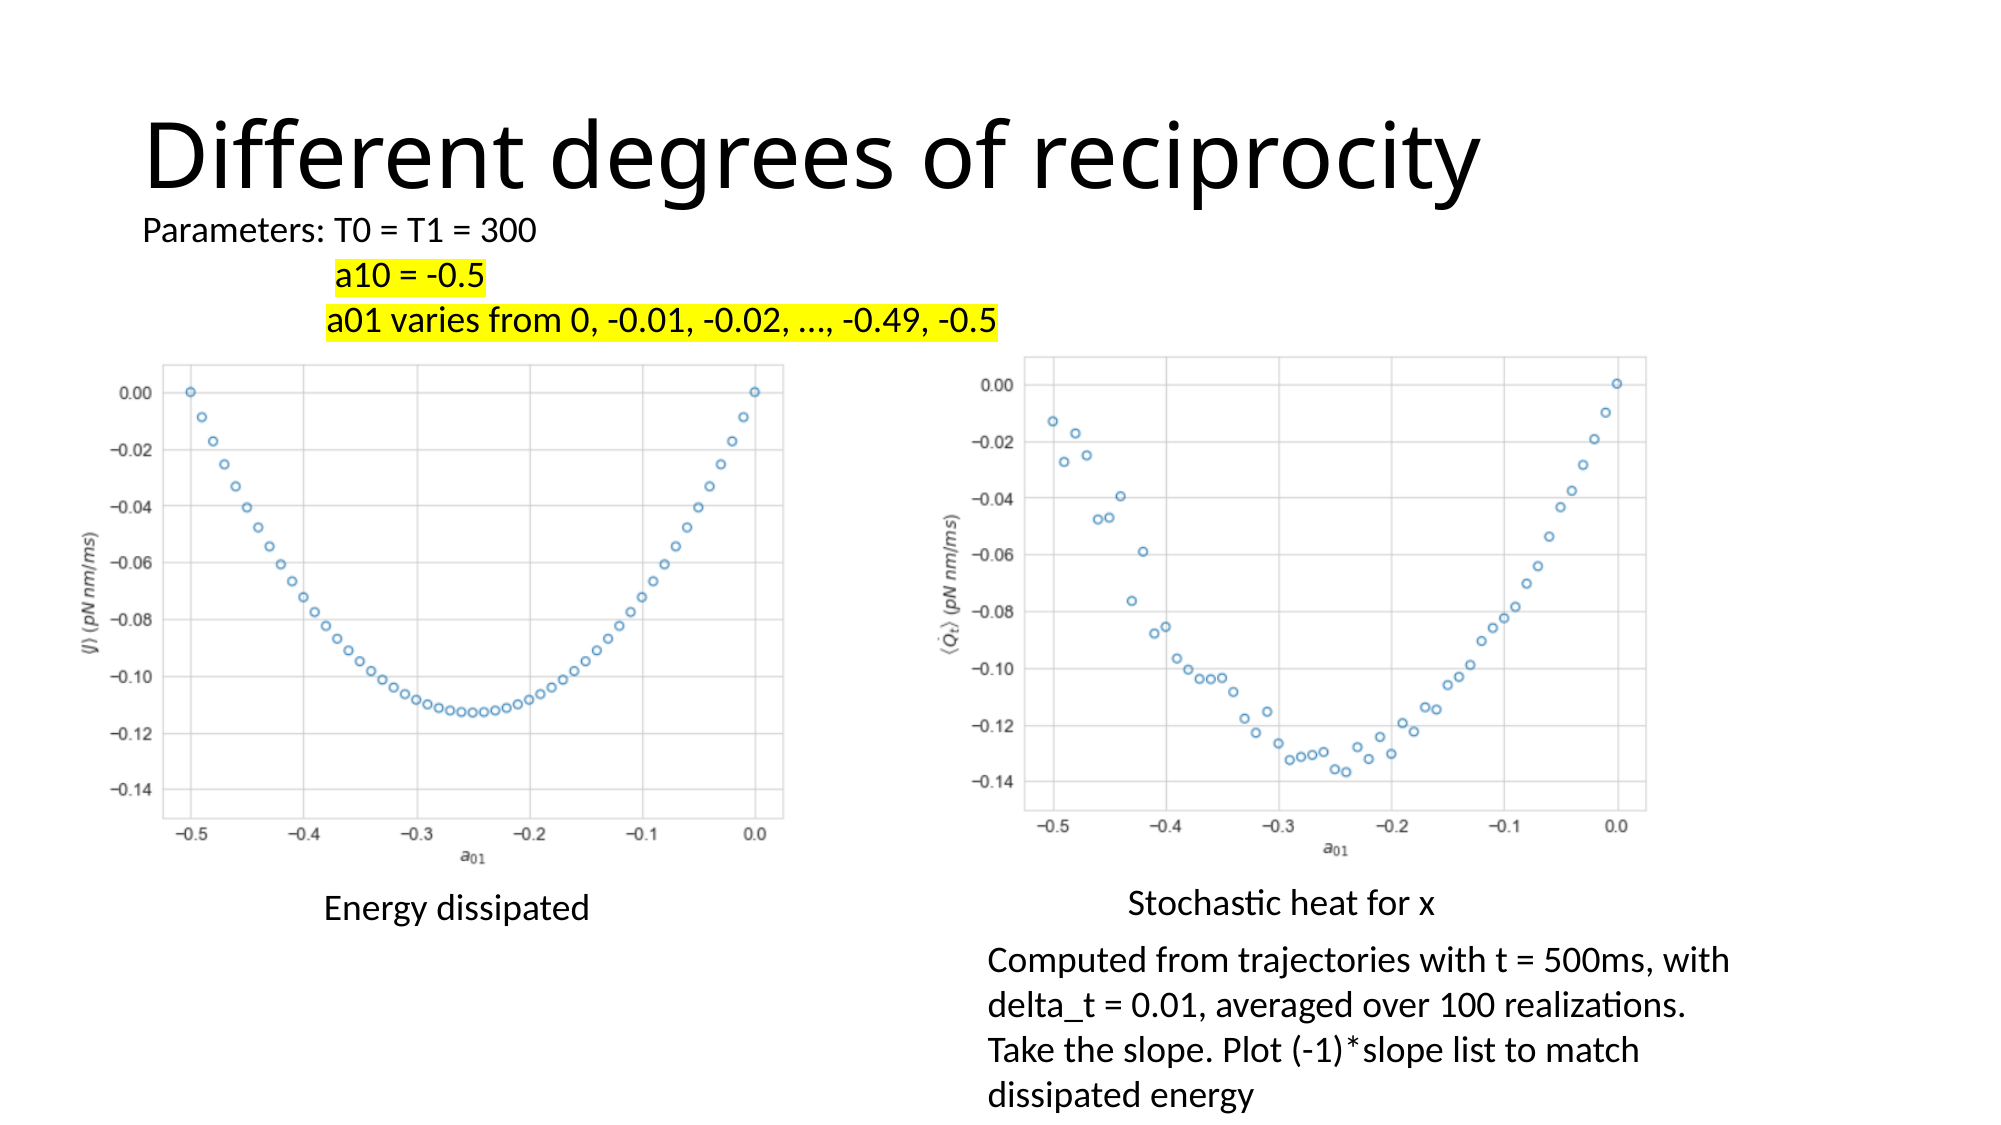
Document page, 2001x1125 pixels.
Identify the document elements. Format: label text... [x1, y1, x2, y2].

text_box Different degrees of reciprocity [127, 50, 1853, 268]
text_box Energy dissipated [309, 875, 629, 935]
text_box Parameters: T0 = T1 = 300 a10 = -0.5 a01 varies from 0, -0.01, -0.02, …, -0.49, -0.5 [127, 197, 1560, 347]
text_box Computed from trajectories with t = 500ms, with delta_t = 0.01, averaged over 100 realizations. Take the slope. Plot (-1)*slope list to match dissipated energy [972, 927, 1771, 1123]
picture [66, 358, 809, 871]
picture [927, 349, 1684, 872]
text_box Stochastic heat for x [1113, 872, 1571, 927]
